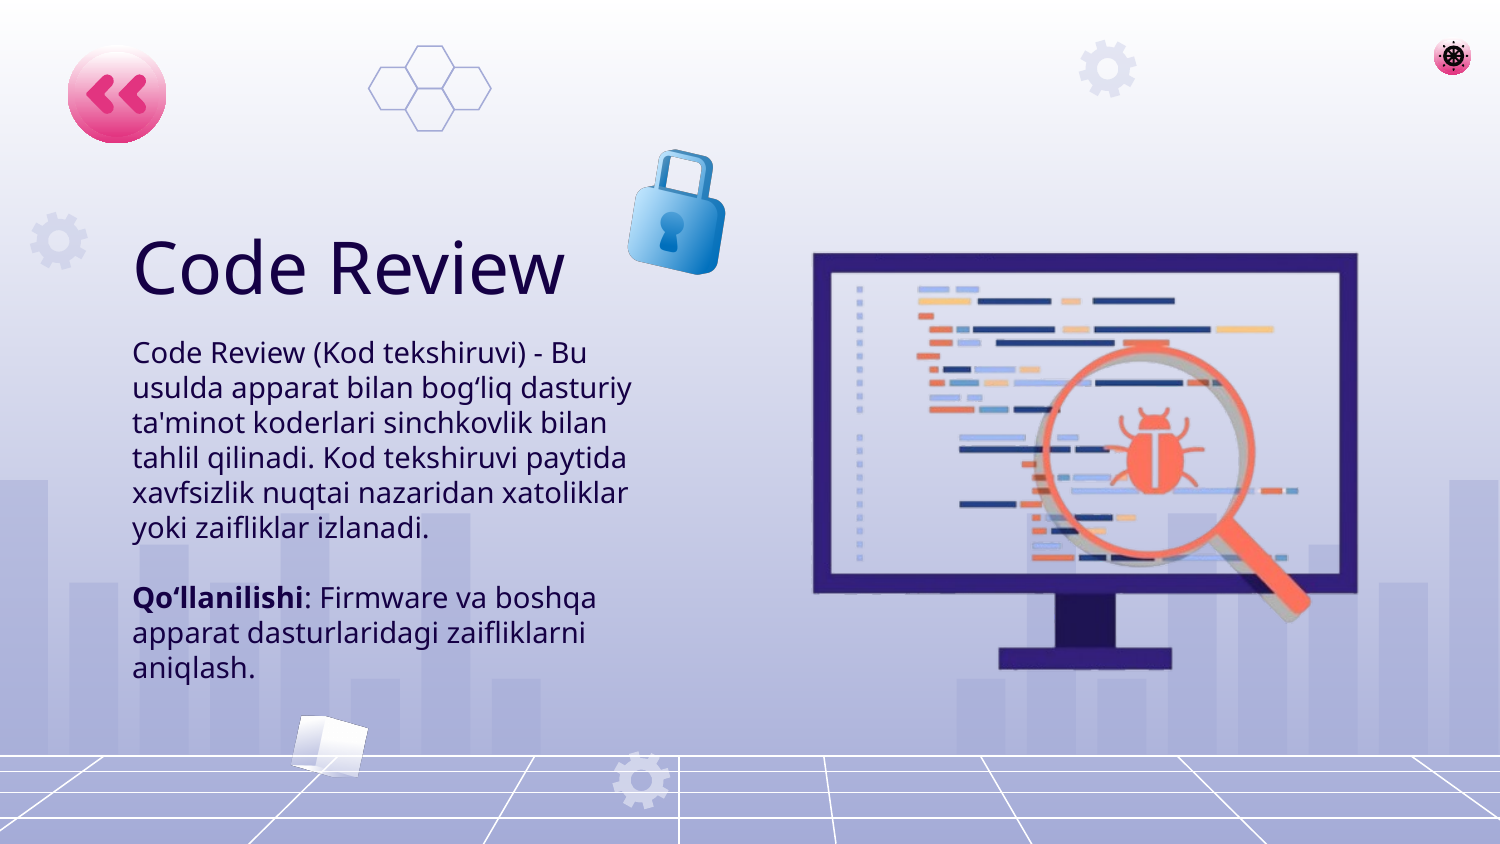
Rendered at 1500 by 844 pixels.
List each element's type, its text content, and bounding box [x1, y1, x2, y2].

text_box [85, 74, 149, 115]
picture [268, 697, 388, 796]
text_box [67, 44, 167, 144]
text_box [1433, 36, 1472, 45]
title Code Review [116, 206, 672, 319]
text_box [1438, 40, 1469, 72]
subtitle Code Review (Kod tekshiruvi) - Bu usulda apparat bilan bog‘liq dasturiy ta'minot koderlari sinchkovlik bilan tahlil qilinadi. Kod tekshiruvi paytida xavfsizlik nuqtai nazaridan xatoliklar yoki zaifliklar izlanadi. Qo‘llanilishi: Firmware va boshqa apparat dasturlaridagi zaifliklarni aniqlash. [116, 319, 672, 667]
picture [622, 143, 1438, 743]
